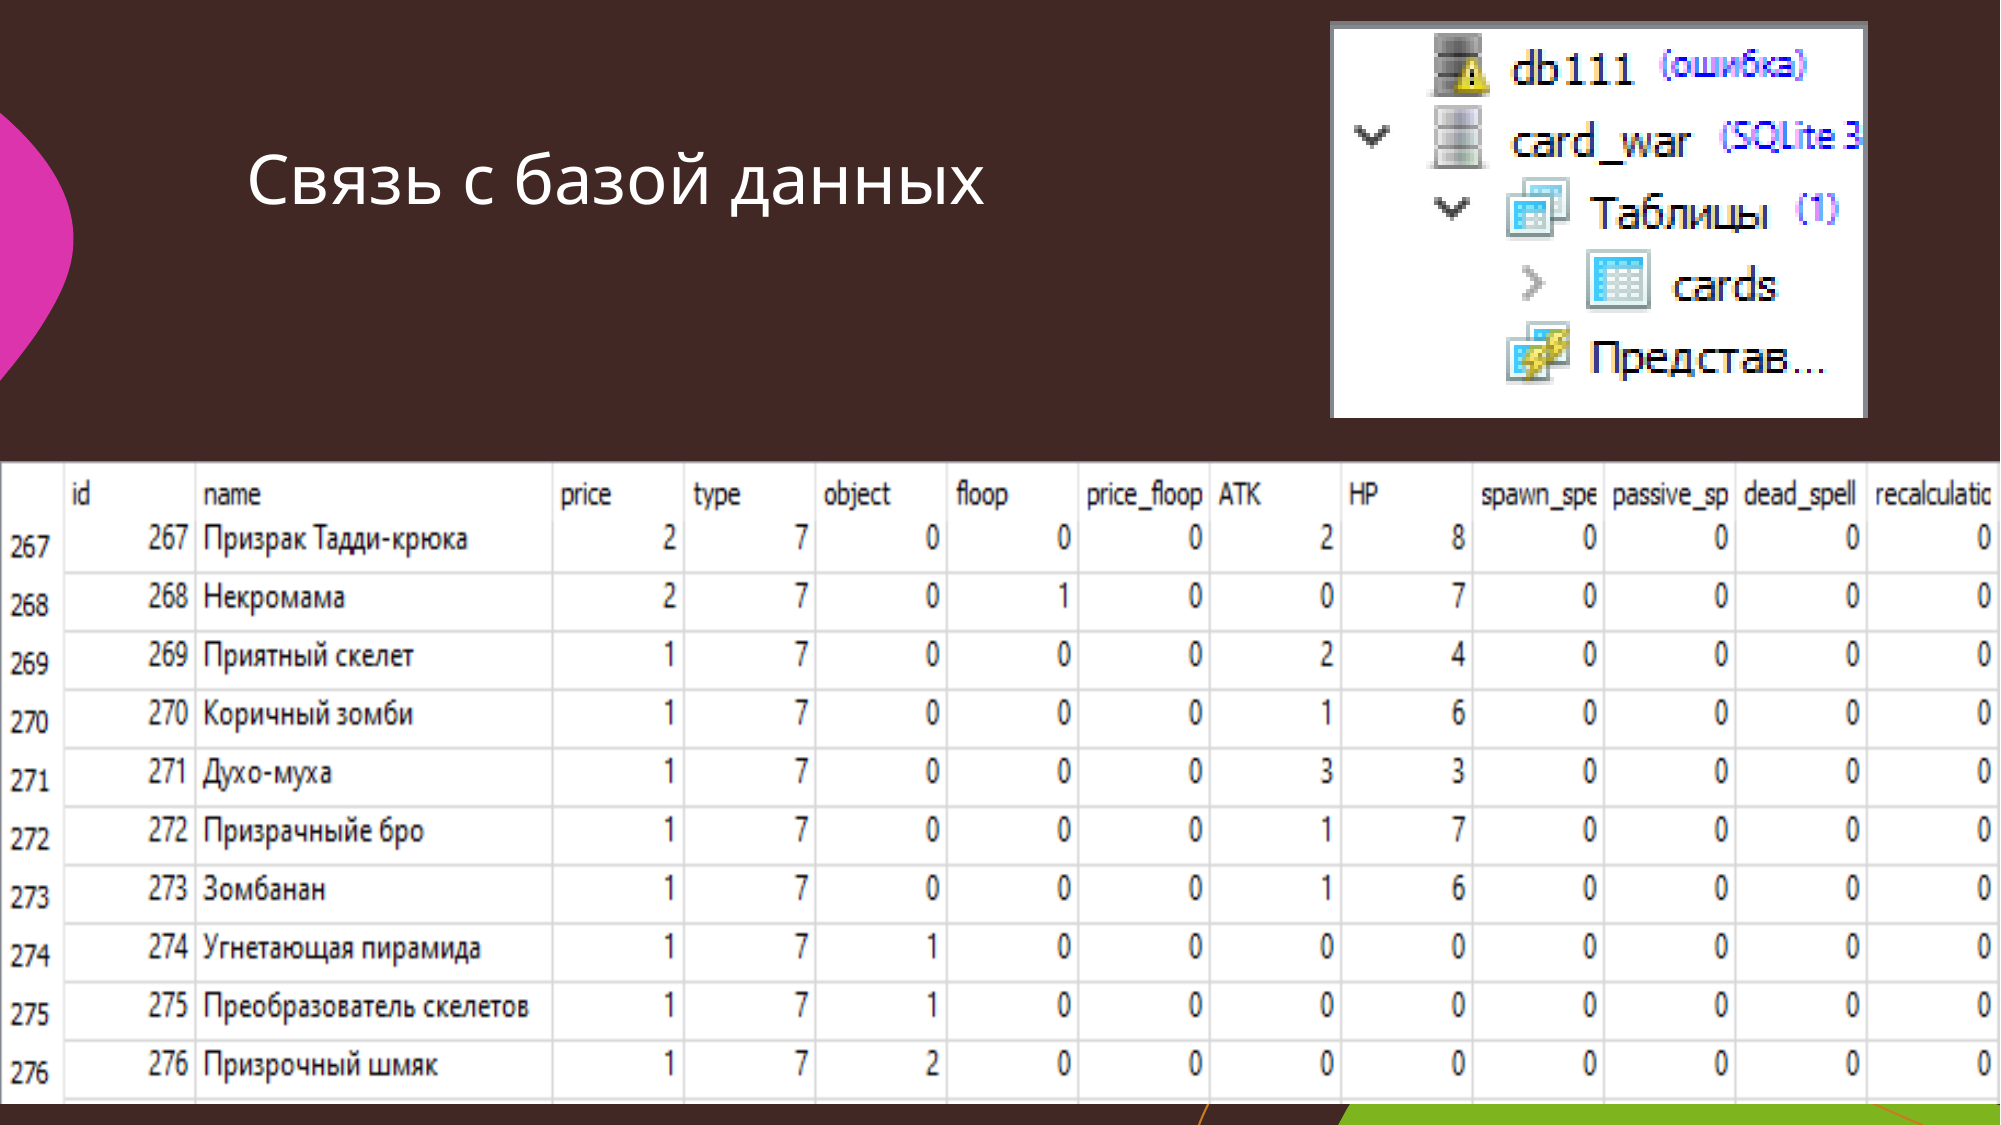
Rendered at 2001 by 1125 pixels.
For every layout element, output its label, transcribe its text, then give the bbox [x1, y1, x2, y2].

picture [1330, 21, 1868, 418]
title Связь с базой данных [231, 108, 1121, 251]
picture [0, 461, 2000, 1104]
